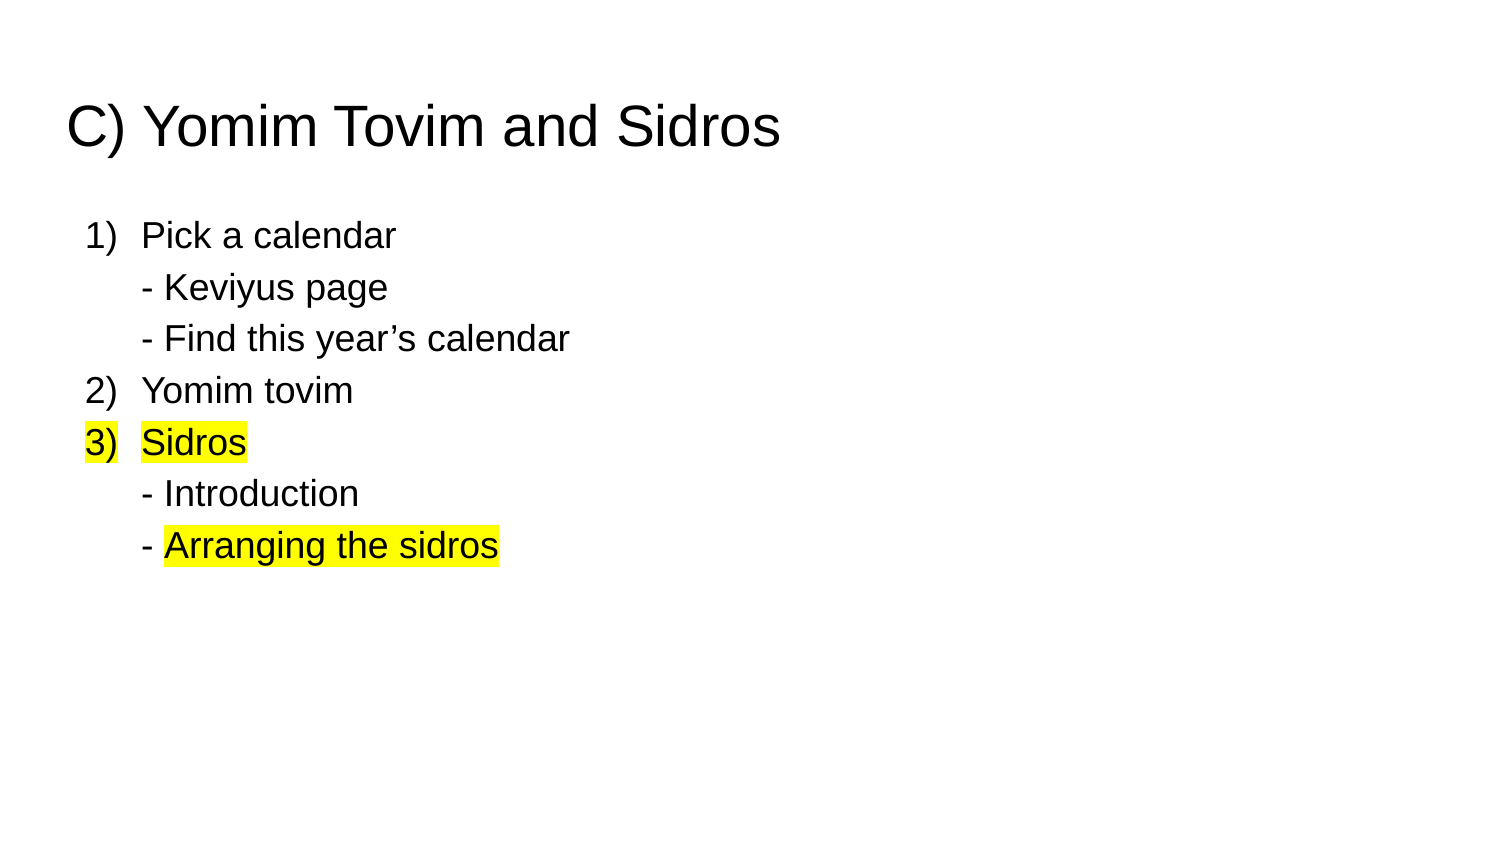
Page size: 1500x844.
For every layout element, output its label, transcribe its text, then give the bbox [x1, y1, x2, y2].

title C) Yomim Tovim and Sidros [51, 72, 1449, 167]
list Pick a calendar - Keviyus page - Find this year’s calendar Yomim tovim Sidros - Introduction - Arranging the sidros [51, 189, 1449, 750]
